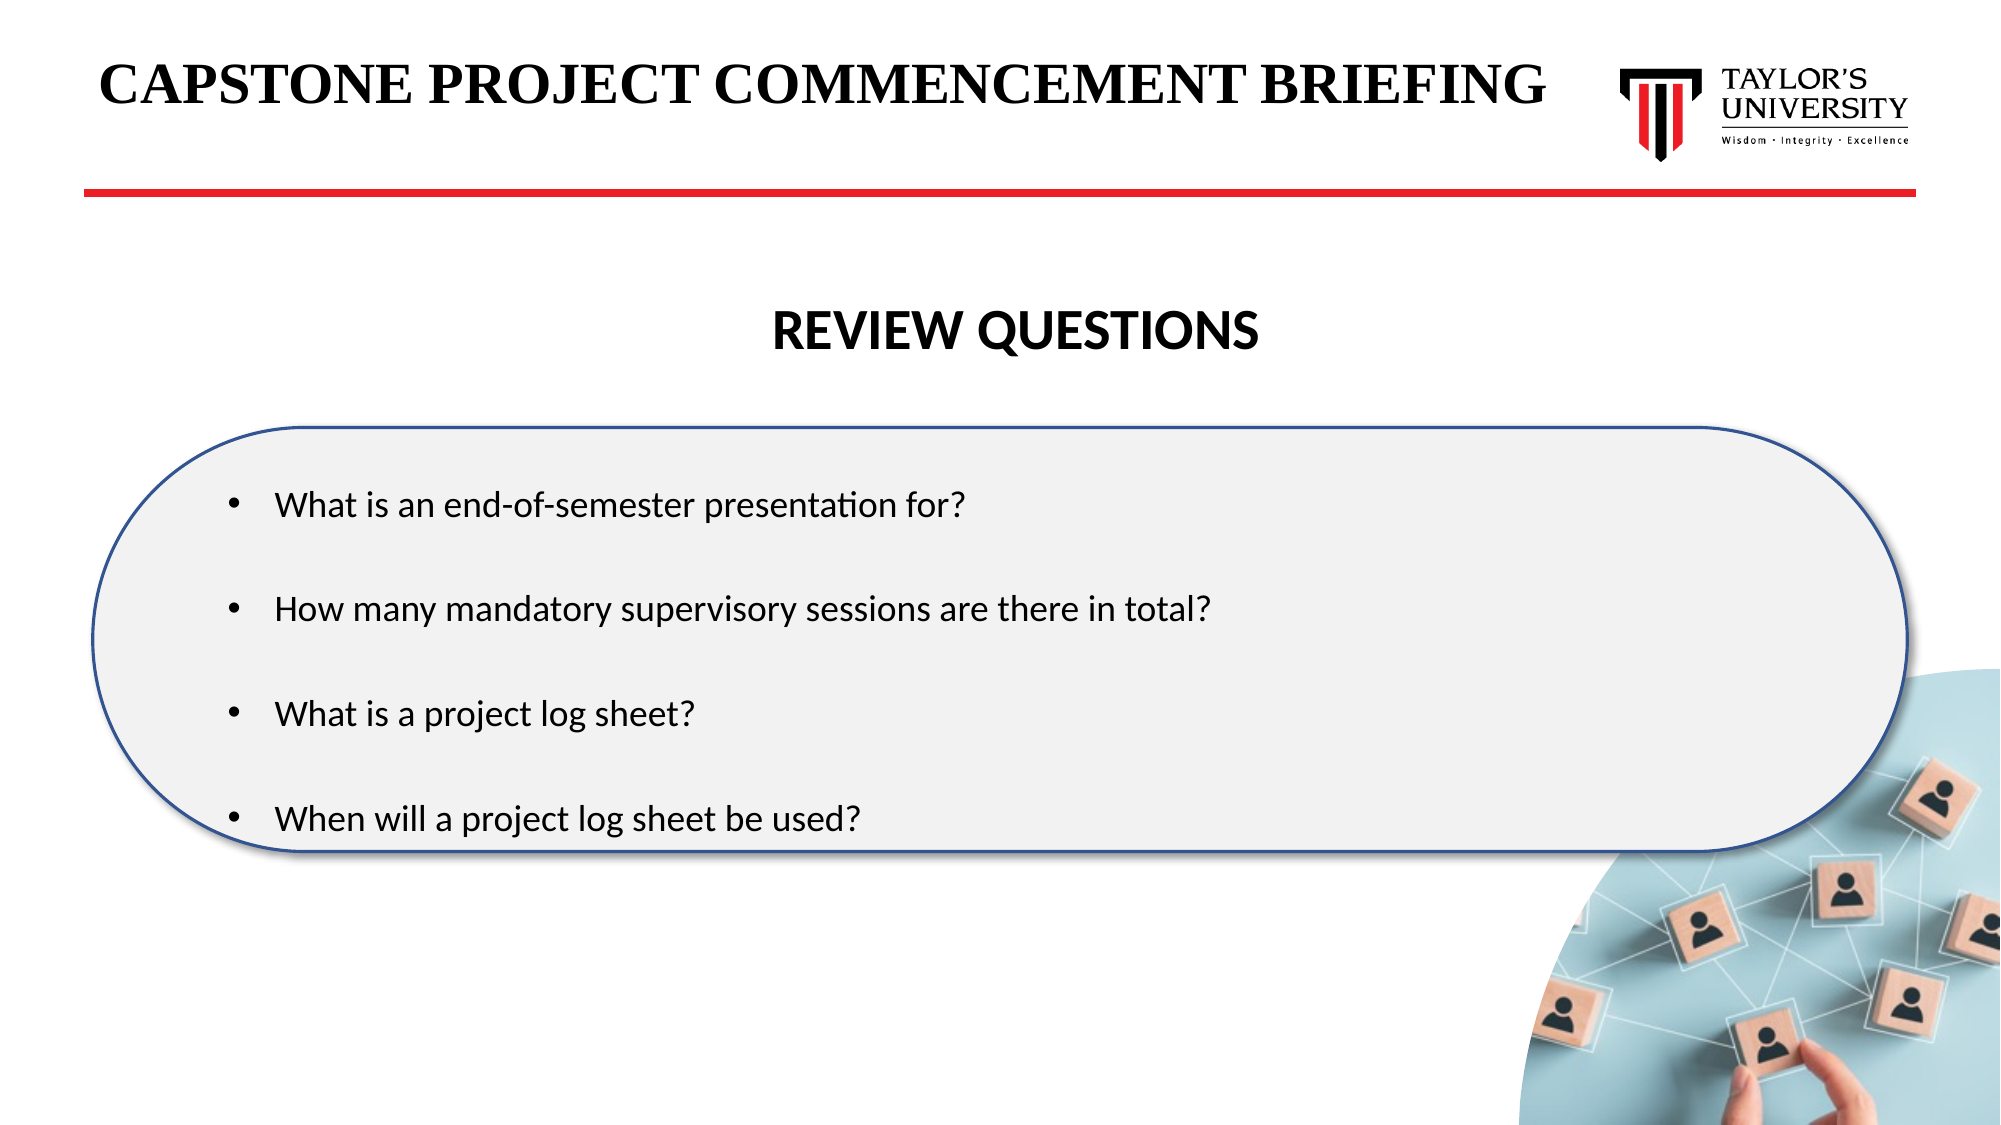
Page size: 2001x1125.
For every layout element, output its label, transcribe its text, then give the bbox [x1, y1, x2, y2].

picture [1620, 68, 1908, 162]
text_box REVIEW QUESTIONS [380, 283, 1652, 369]
text_box [91, 447, 212, 832]
picture [1518, 668, 2000, 1125]
text_box What is an end-of-semester presentation for? How many mandatory supervisory sessions are there in total? What is a project log sheet? When will a project log sheet be used? [212, 427, 1849, 891]
text_box [1849, 491, 1909, 668]
